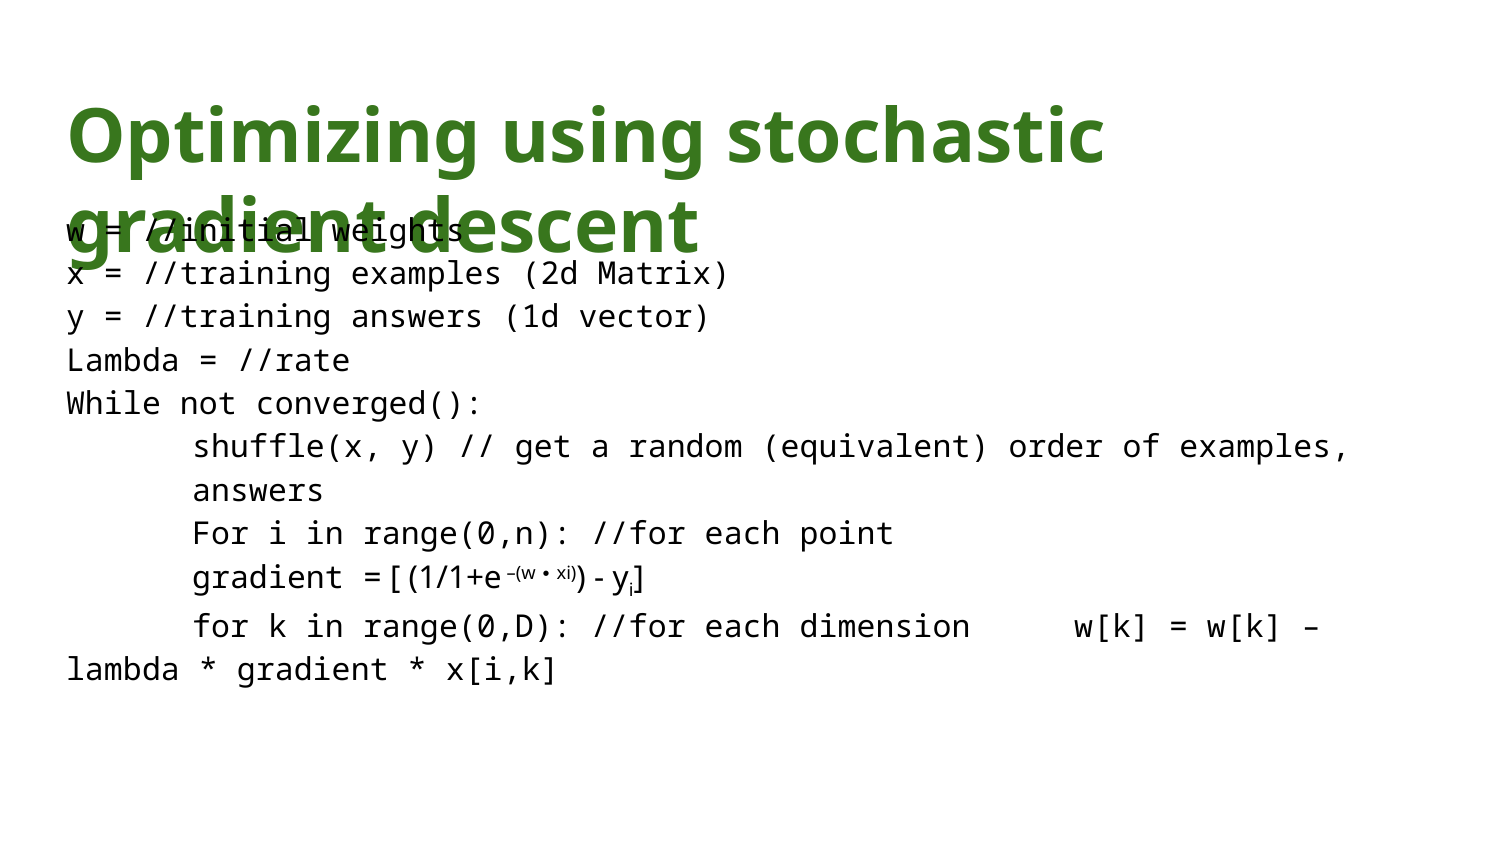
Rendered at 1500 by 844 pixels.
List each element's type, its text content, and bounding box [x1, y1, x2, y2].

title Optimizing using stochastic gradient descent [51, 72, 1449, 167]
list w = //initial weights x = //training examples (2d Matrix) y = //training answers (1d vector) Lambda = //rate While not converged(): shuffle(x, y) // get a random (equivalent) order of examples, answers For i in range(0,n): //for each point gradient = [ (1/1+e –(w ∙ xi)) - yi] for k in range(0,D): //for each dimension w[k] = w[k] – lambda * gradient * x[i,k] [51, 189, 1449, 750]
